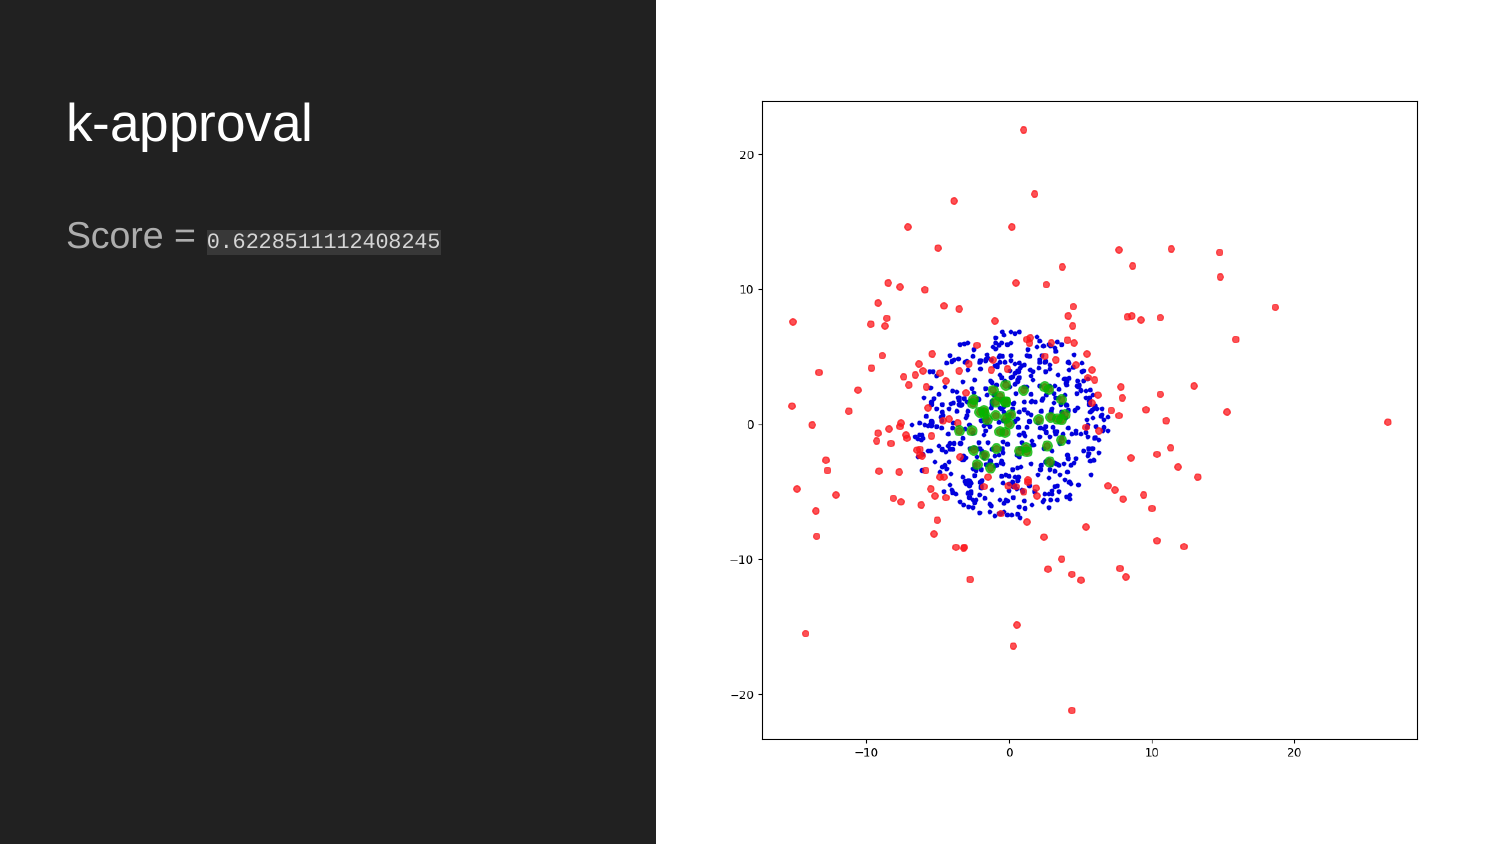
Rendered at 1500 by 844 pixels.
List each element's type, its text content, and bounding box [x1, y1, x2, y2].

list Score = 0.6228511112408245 [51, 189, 636, 750]
title k-approval [51, 72, 647, 167]
picture [655, 0, 1500, 844]
